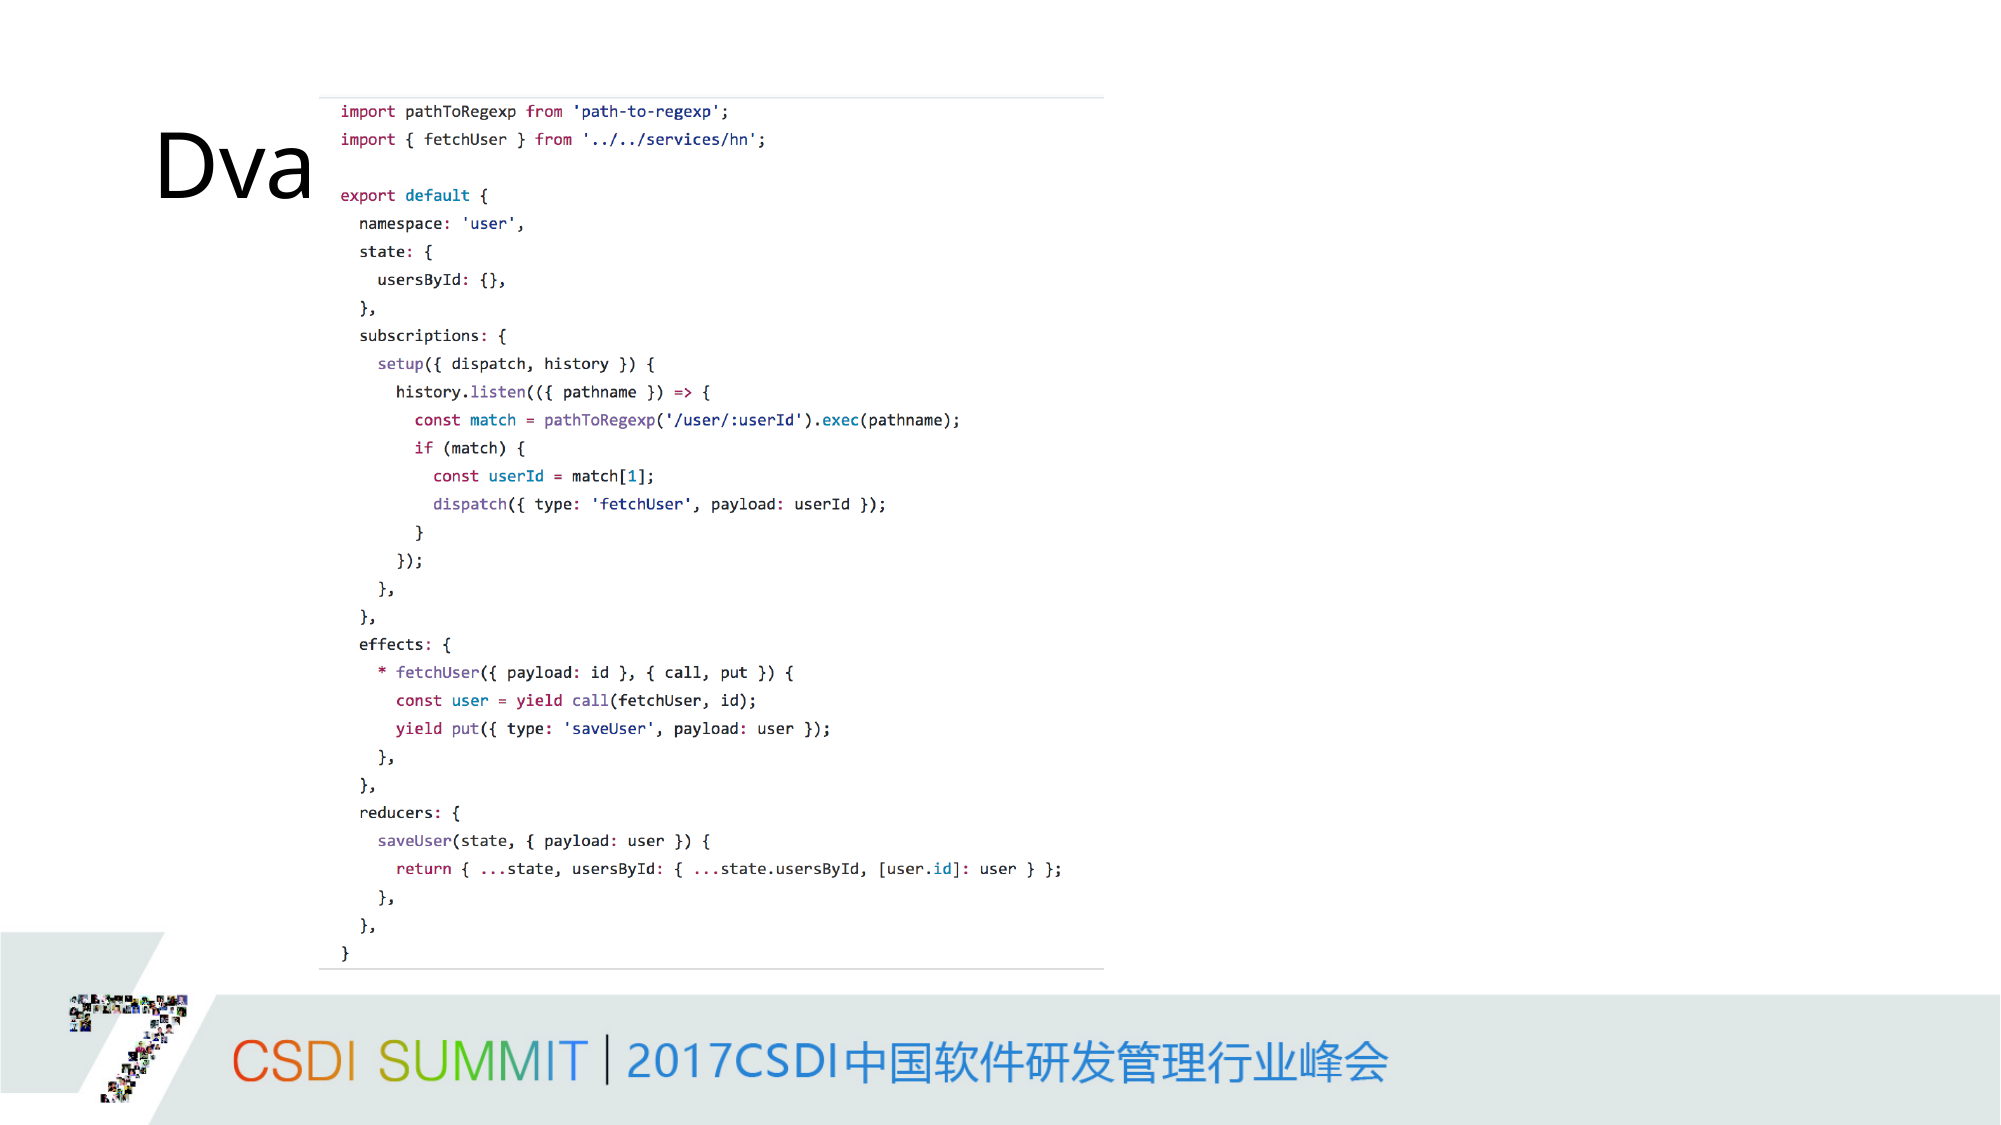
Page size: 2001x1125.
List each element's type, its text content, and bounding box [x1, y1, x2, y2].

picture [0, 0, 2001, 1125]
title Dva [137, 59, 1863, 278]
